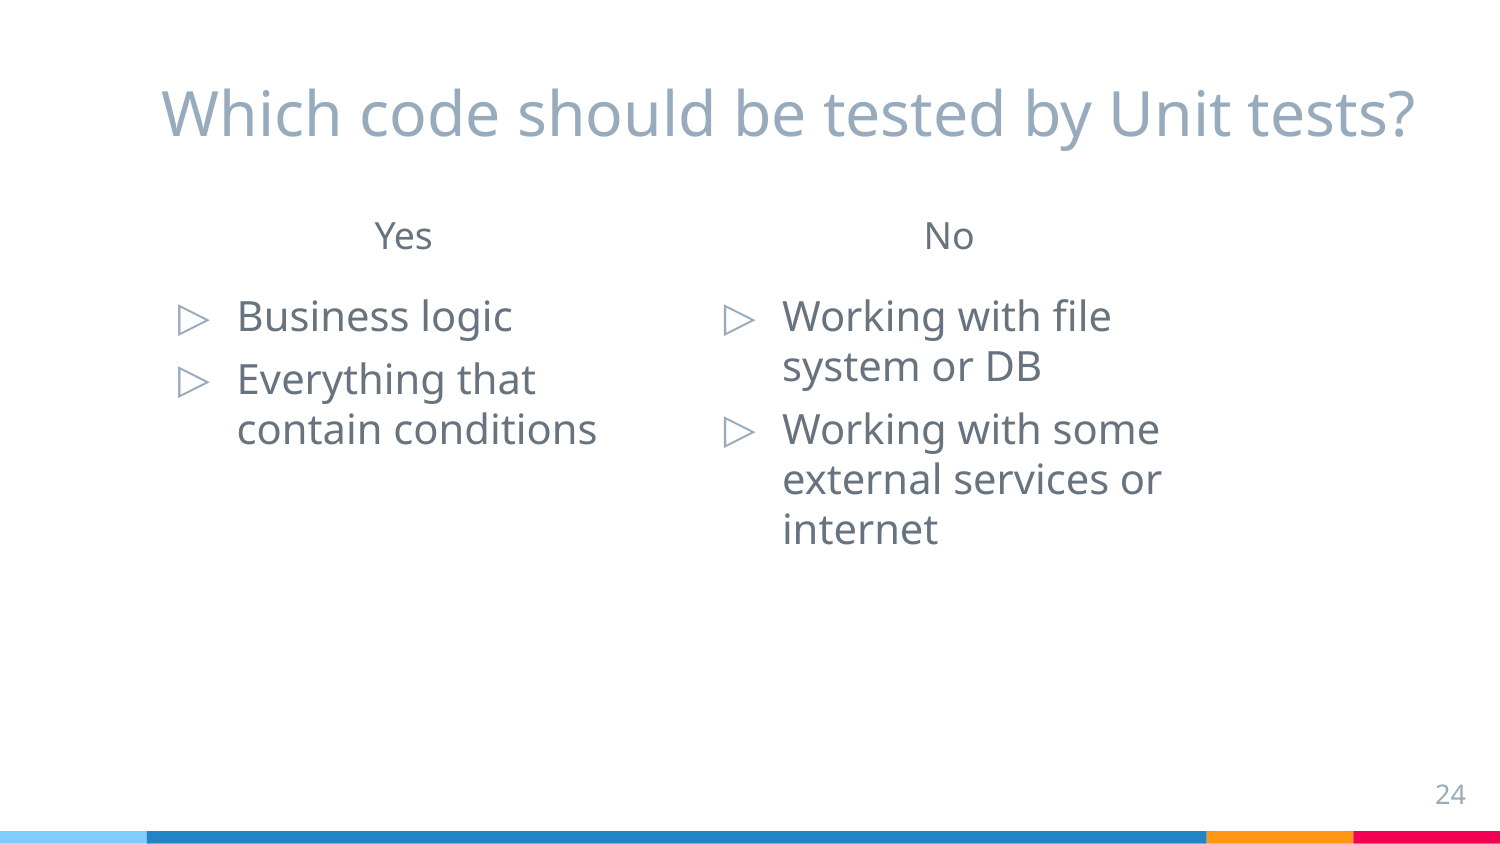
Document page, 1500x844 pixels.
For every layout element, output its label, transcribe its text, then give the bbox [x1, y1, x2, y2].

slide_number 24 [1391, 770, 1482, 822]
list No Working with file system or DB Working with some external services or internet [692, 196, 1207, 808]
title Which code should be tested by Unit tests? [146, 58, 1439, 200]
list Yes Business logic Everything that contain conditions [146, 196, 662, 808]
